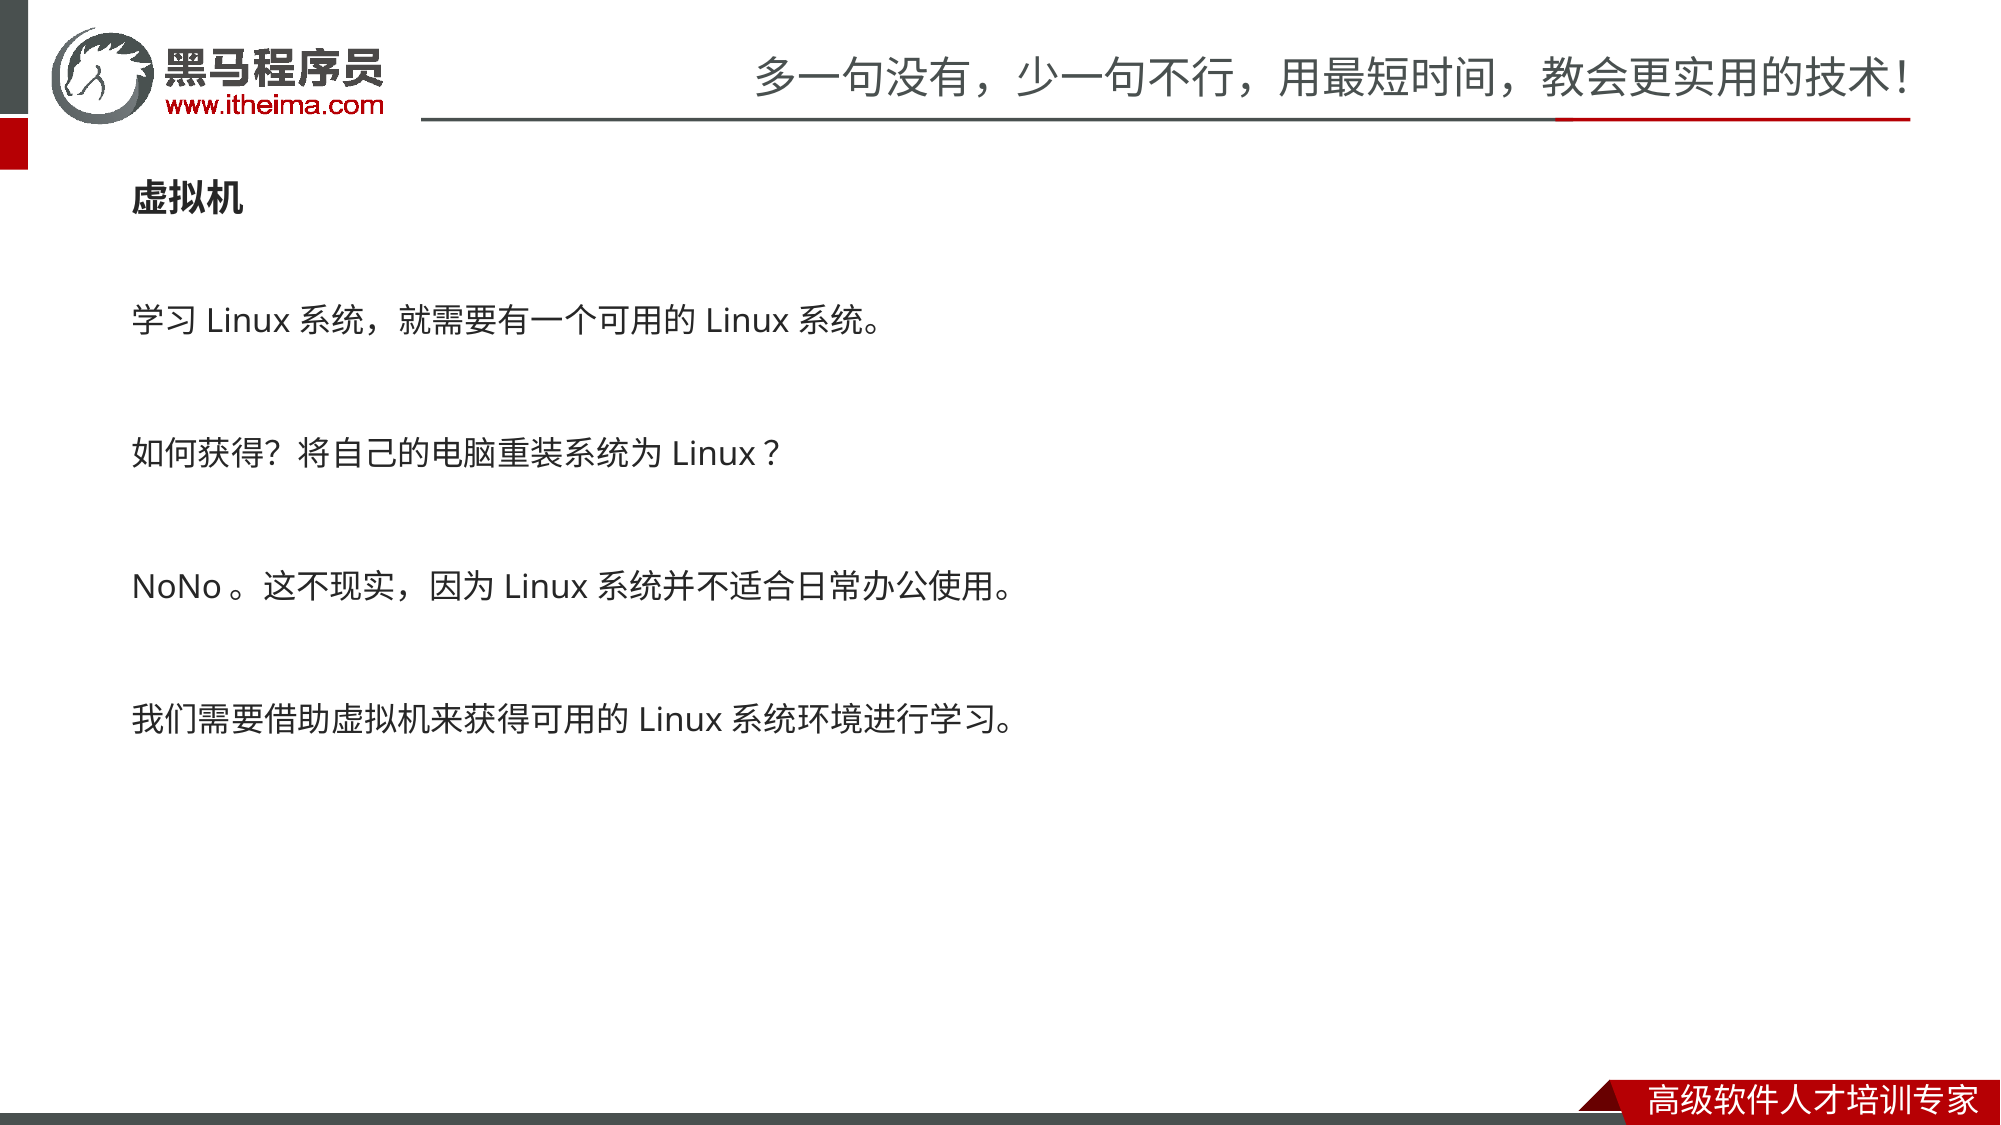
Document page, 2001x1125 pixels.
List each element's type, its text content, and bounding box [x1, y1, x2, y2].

list 学习Linux系统，就需要有一个可用的Linux系统。 如何获得？将自己的电脑重装系统为Linux？ NoNo。这不现实，因为Linux系统并不适合日常办公使用。 我们需要借助虚拟机来获得可用的Linux系统环境进行学习。 [116, 271, 1872, 964]
picture [50, 26, 384, 125]
list 虚拟机 [116, 154, 1872, 239]
